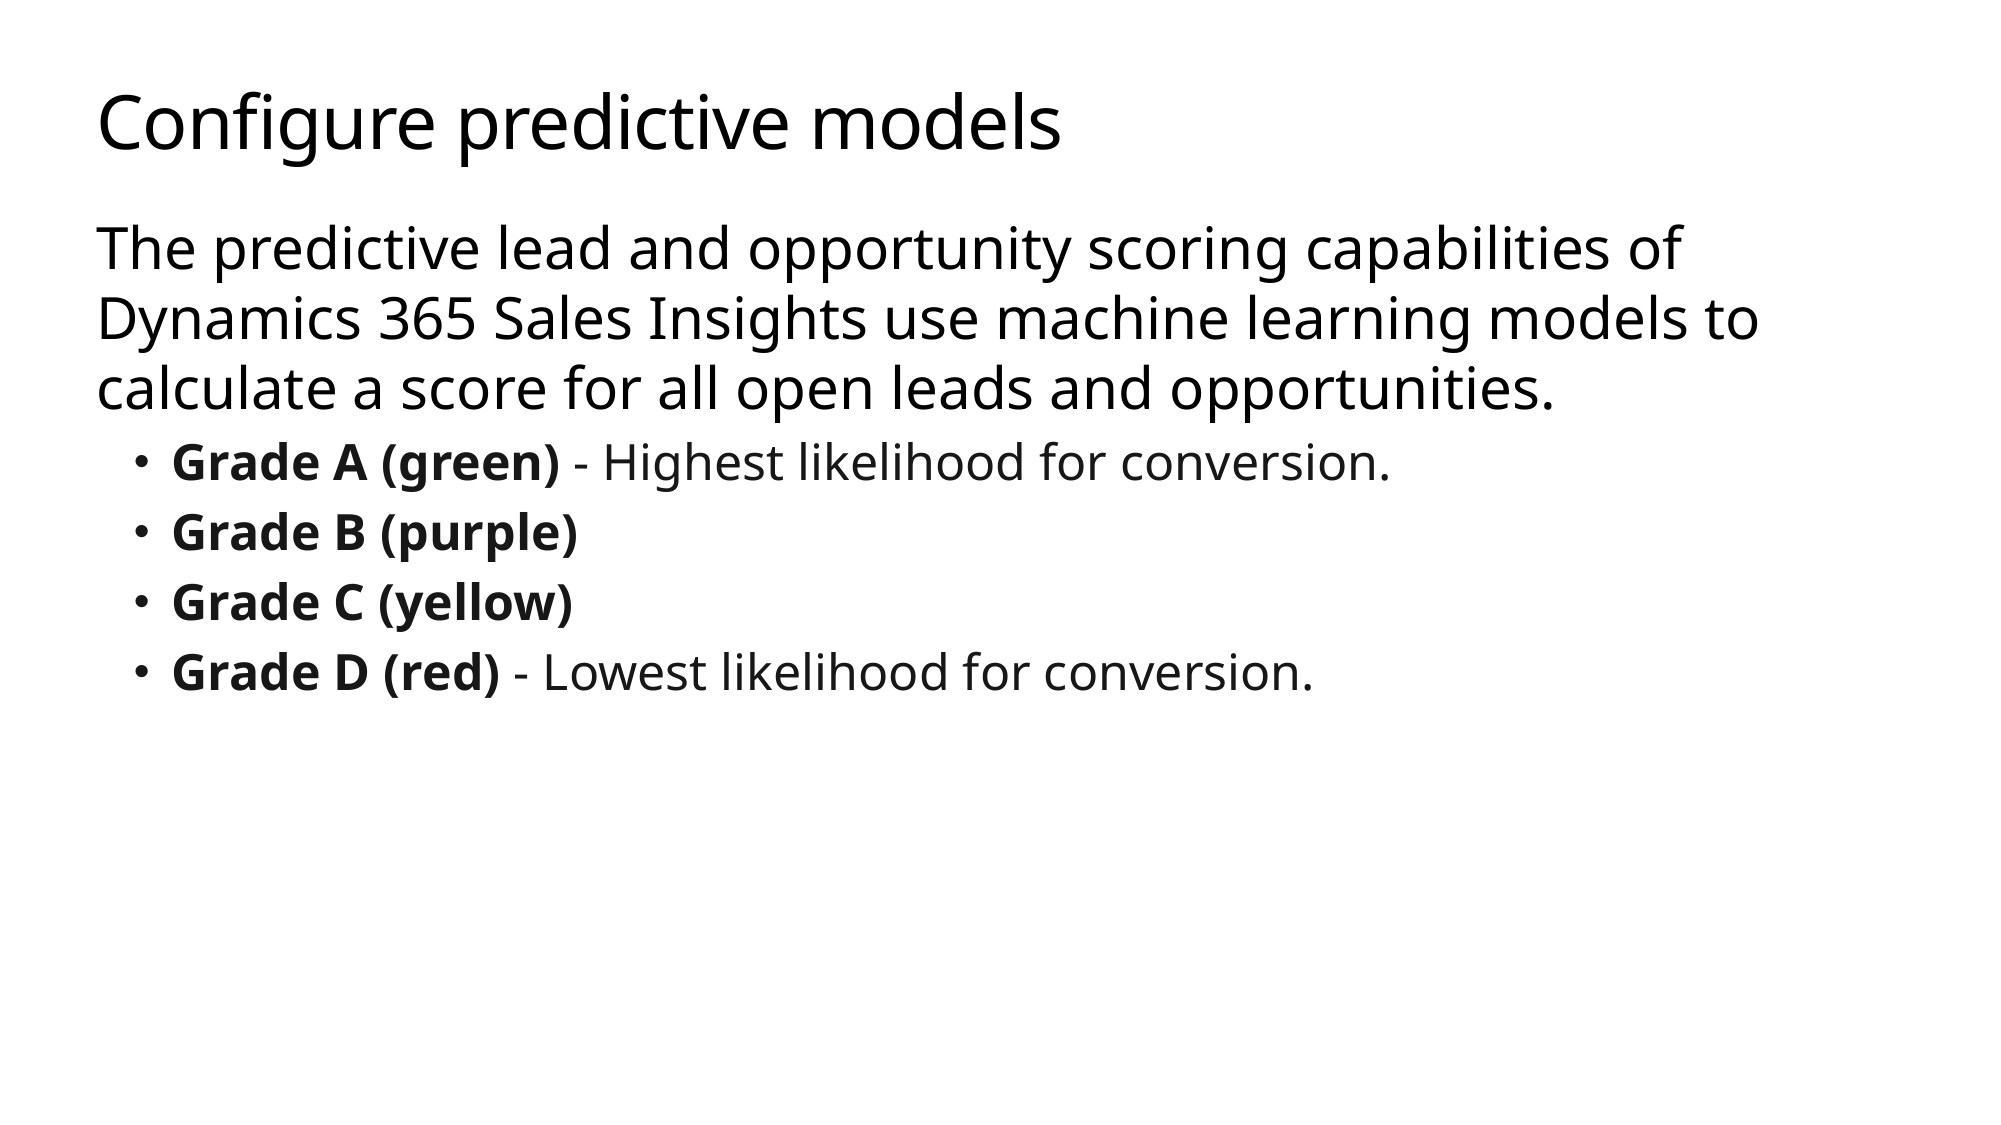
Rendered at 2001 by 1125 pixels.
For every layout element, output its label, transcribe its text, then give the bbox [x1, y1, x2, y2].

title Configure predictive models [96, 75, 1904, 166]
list The predictive lead and opportunity scoring capabilities of Dynamics 365 Sales Insights use machine learning models to calculate a score for all open leads and opportunities. Grade A (green) - Highest likelihood for conversion. Grade B (purple) Grade C (yellow) Grade D (red) - Lowest likelihood for conversion. [96, 210, 1941, 714]
